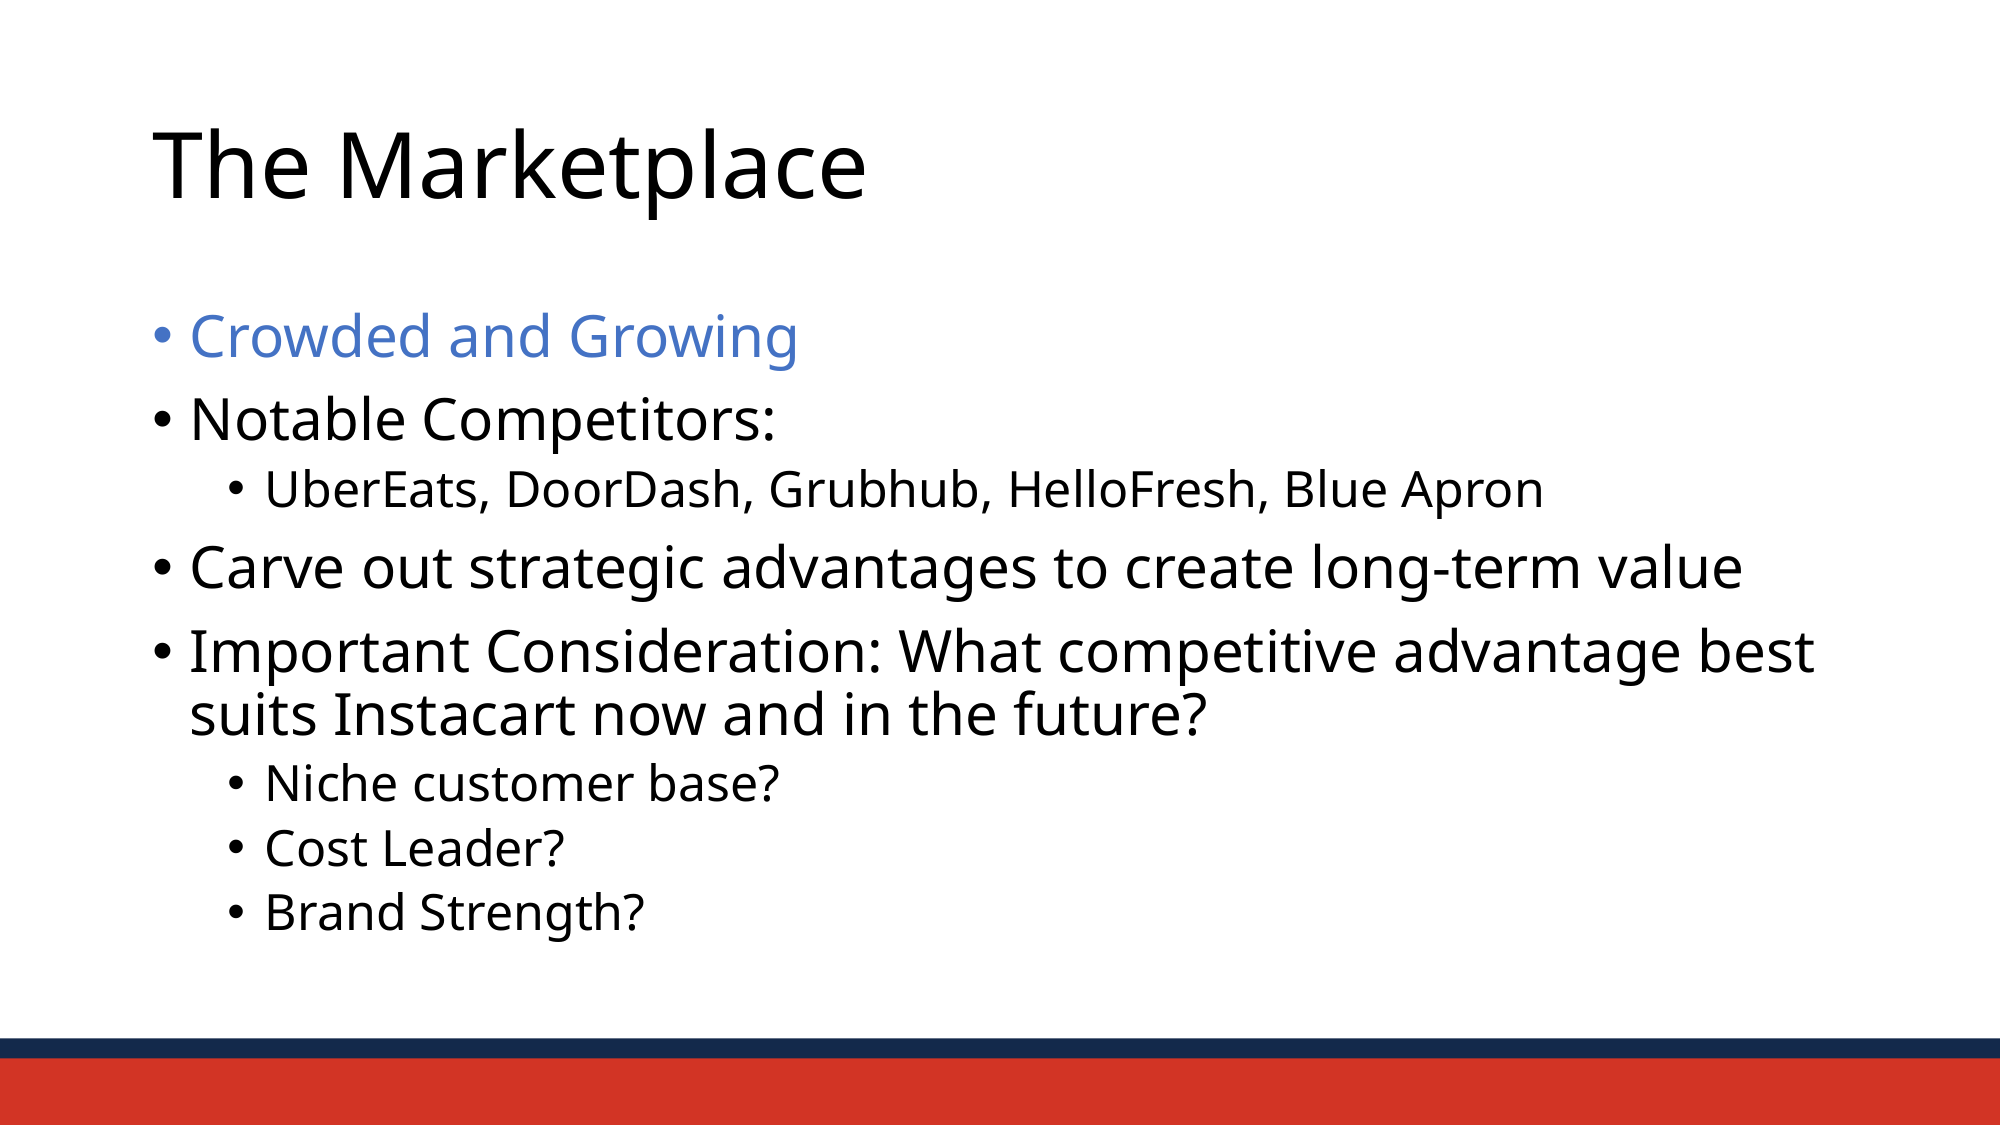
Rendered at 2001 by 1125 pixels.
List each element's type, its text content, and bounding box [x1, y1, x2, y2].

list Crowded and Growing Notable Competitors: UberEats, DoorDash, Grubhub, HelloFresh, Blue Apron Carve out strategic advantages to create long-term value Important Consideration: What competitive advantage best suits Instacart now and in the future? Niche customer base? Cost Leader? Brand Strength? [137, 299, 1863, 1014]
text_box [0, 1038, 2000, 1125]
title The Marketplace [137, 59, 1863, 278]
